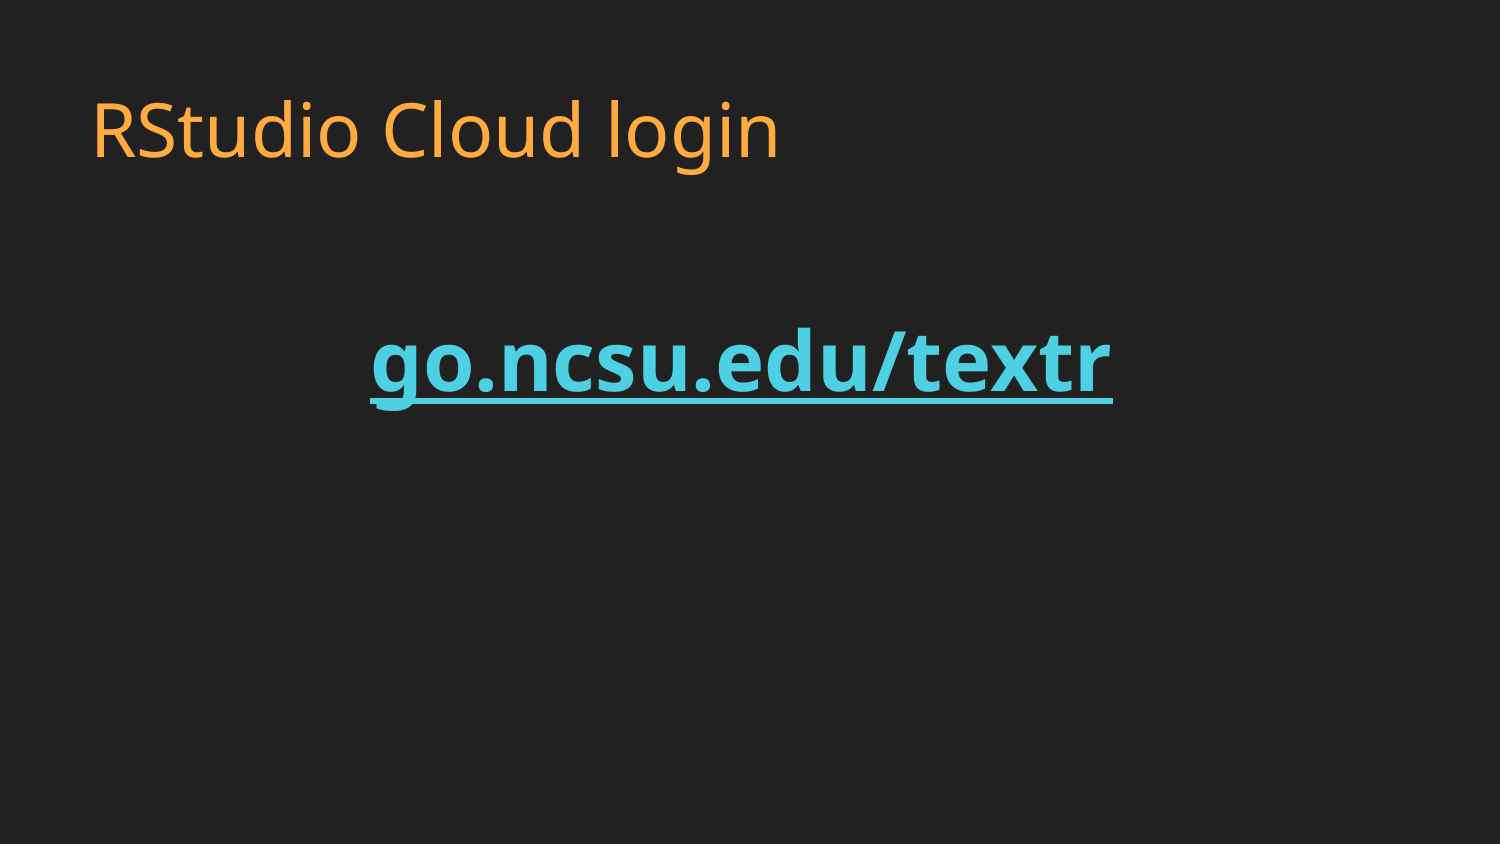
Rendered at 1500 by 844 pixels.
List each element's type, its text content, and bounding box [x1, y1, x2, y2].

title RStudio Cloud login [75, 18, 1025, 188]
list go.ncsu.edu/textr [75, 193, 1409, 751]
